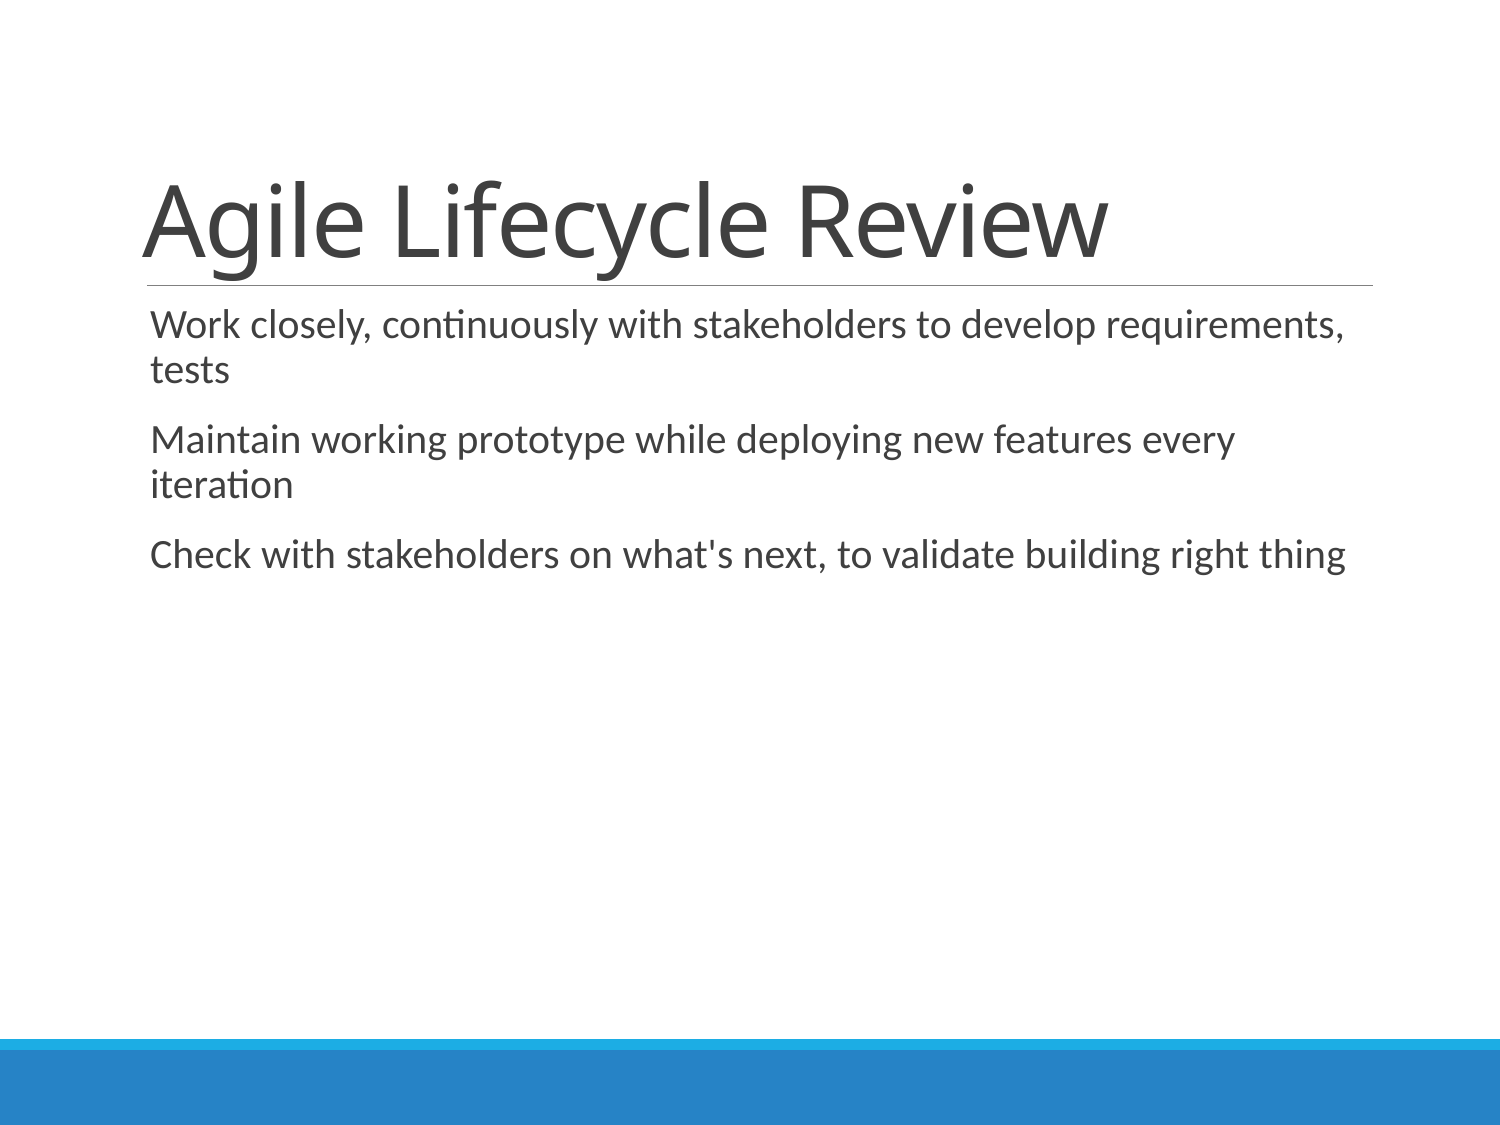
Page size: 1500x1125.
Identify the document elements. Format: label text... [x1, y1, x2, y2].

title Agile Lifecycle Review [134, 46, 1373, 286]
list Work closely, continuously with stakeholders to develop requirements, tests Maintain working prototype while deploying new features every iteration Check with stakeholders on what's next, to validate building right thing [134, 302, 1373, 964]
